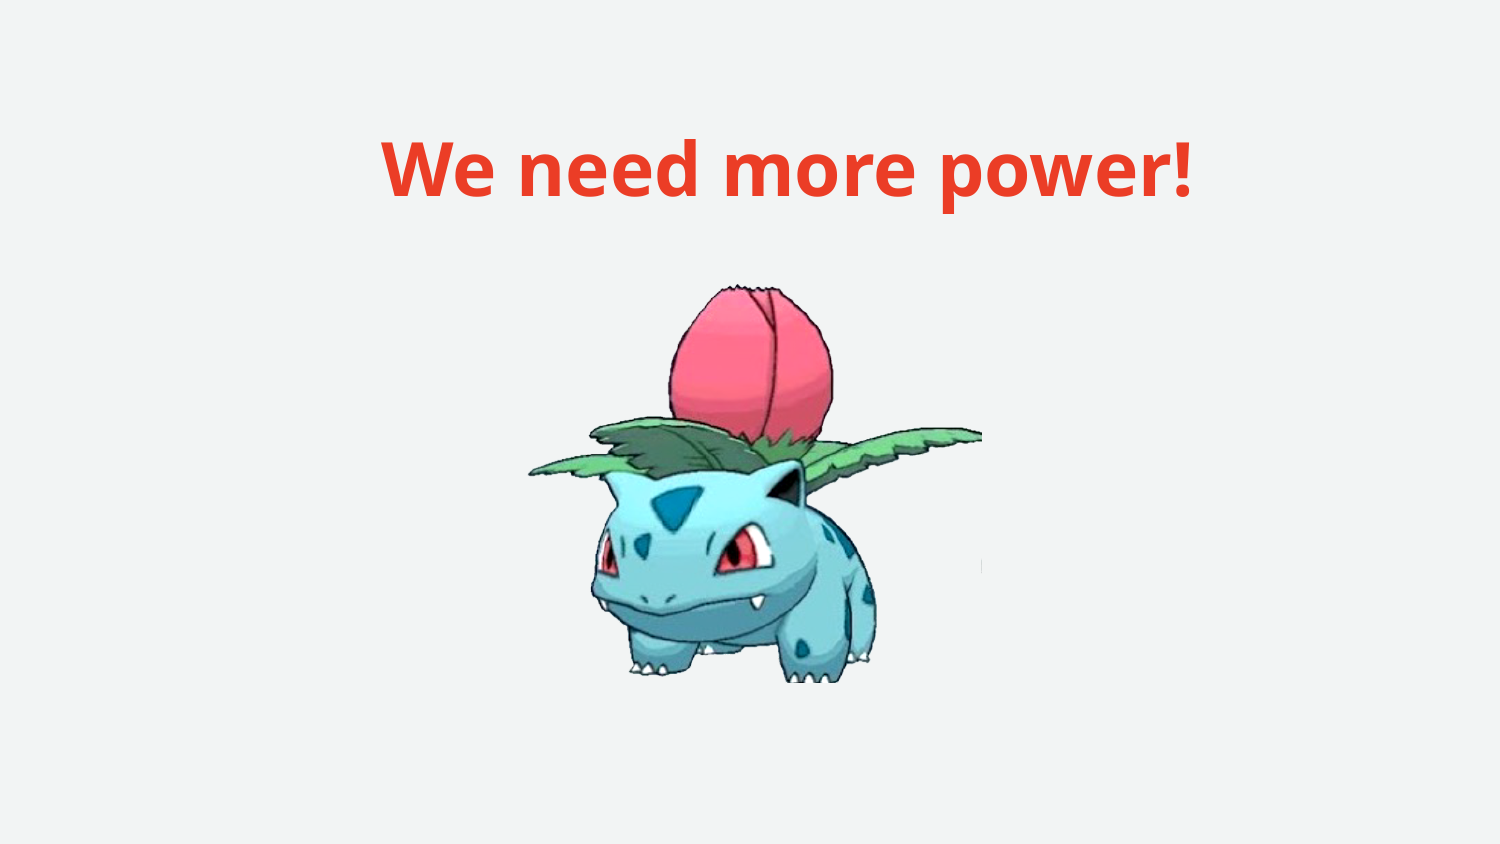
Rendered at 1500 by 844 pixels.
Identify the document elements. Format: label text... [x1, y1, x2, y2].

text_box We need more power! [370, 110, 1419, 181]
picture [518, 283, 982, 683]
